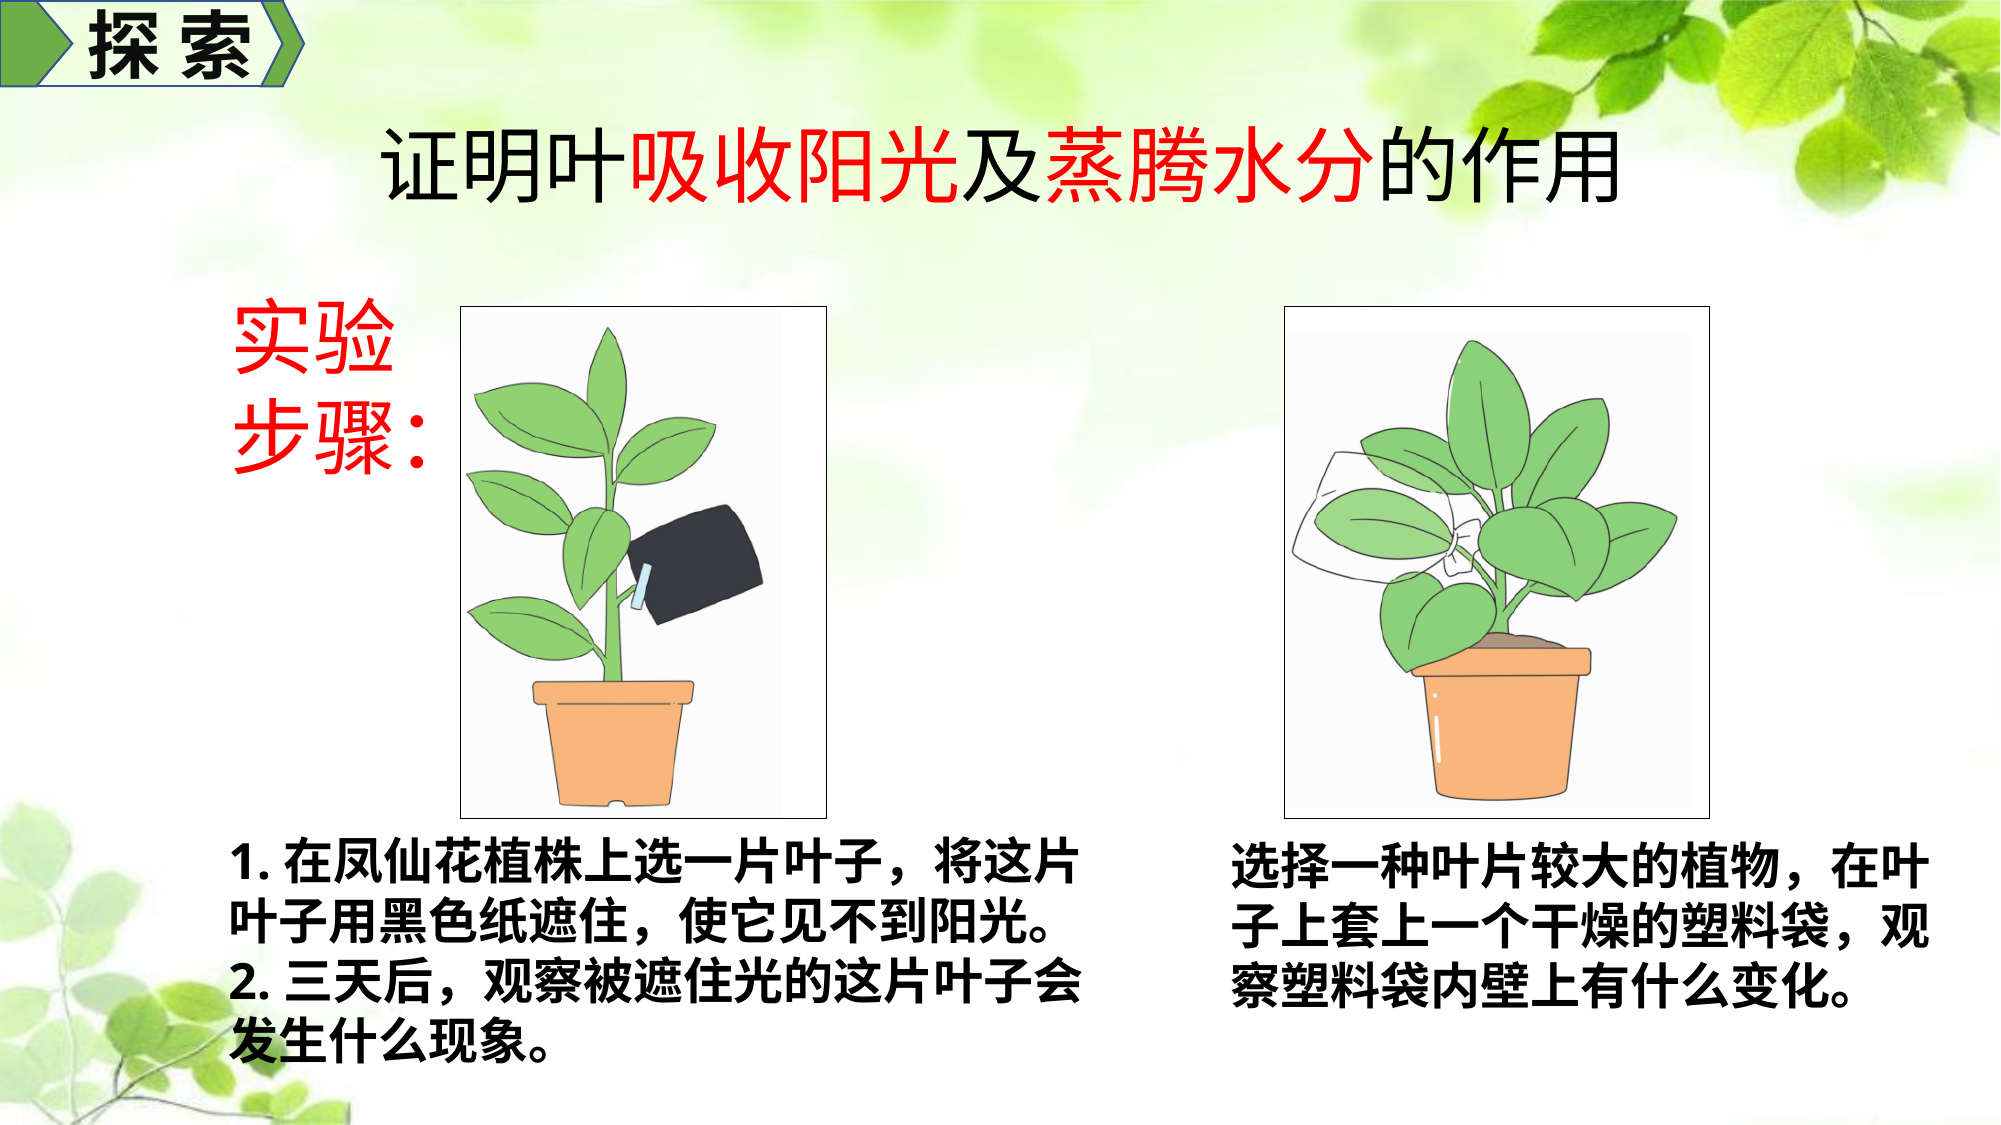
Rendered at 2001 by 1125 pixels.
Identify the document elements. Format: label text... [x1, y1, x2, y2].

text_box 选择一种叶片较大的植物，在叶子上套上一个干燥的塑料袋，观察塑料袋内壁上有什么变化。 [1215, 826, 1966, 1022]
text_box 证明叶吸收阳光及蒸腾水分的作用 [87, 105, 1766, 221]
text_box 1.在凤仙花植株上选一片叶子，将这片叶子用黑色纸遮住，使它见不到阳光。 2.三天后，观察被遮住光的这片叶子会发生什么现象。 [213, 822, 1102, 1077]
text_box 实验 步骤： [215, 277, 1216, 493]
picture [0, 0, 2001, 1125]
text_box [0, 0, 304, 87]
